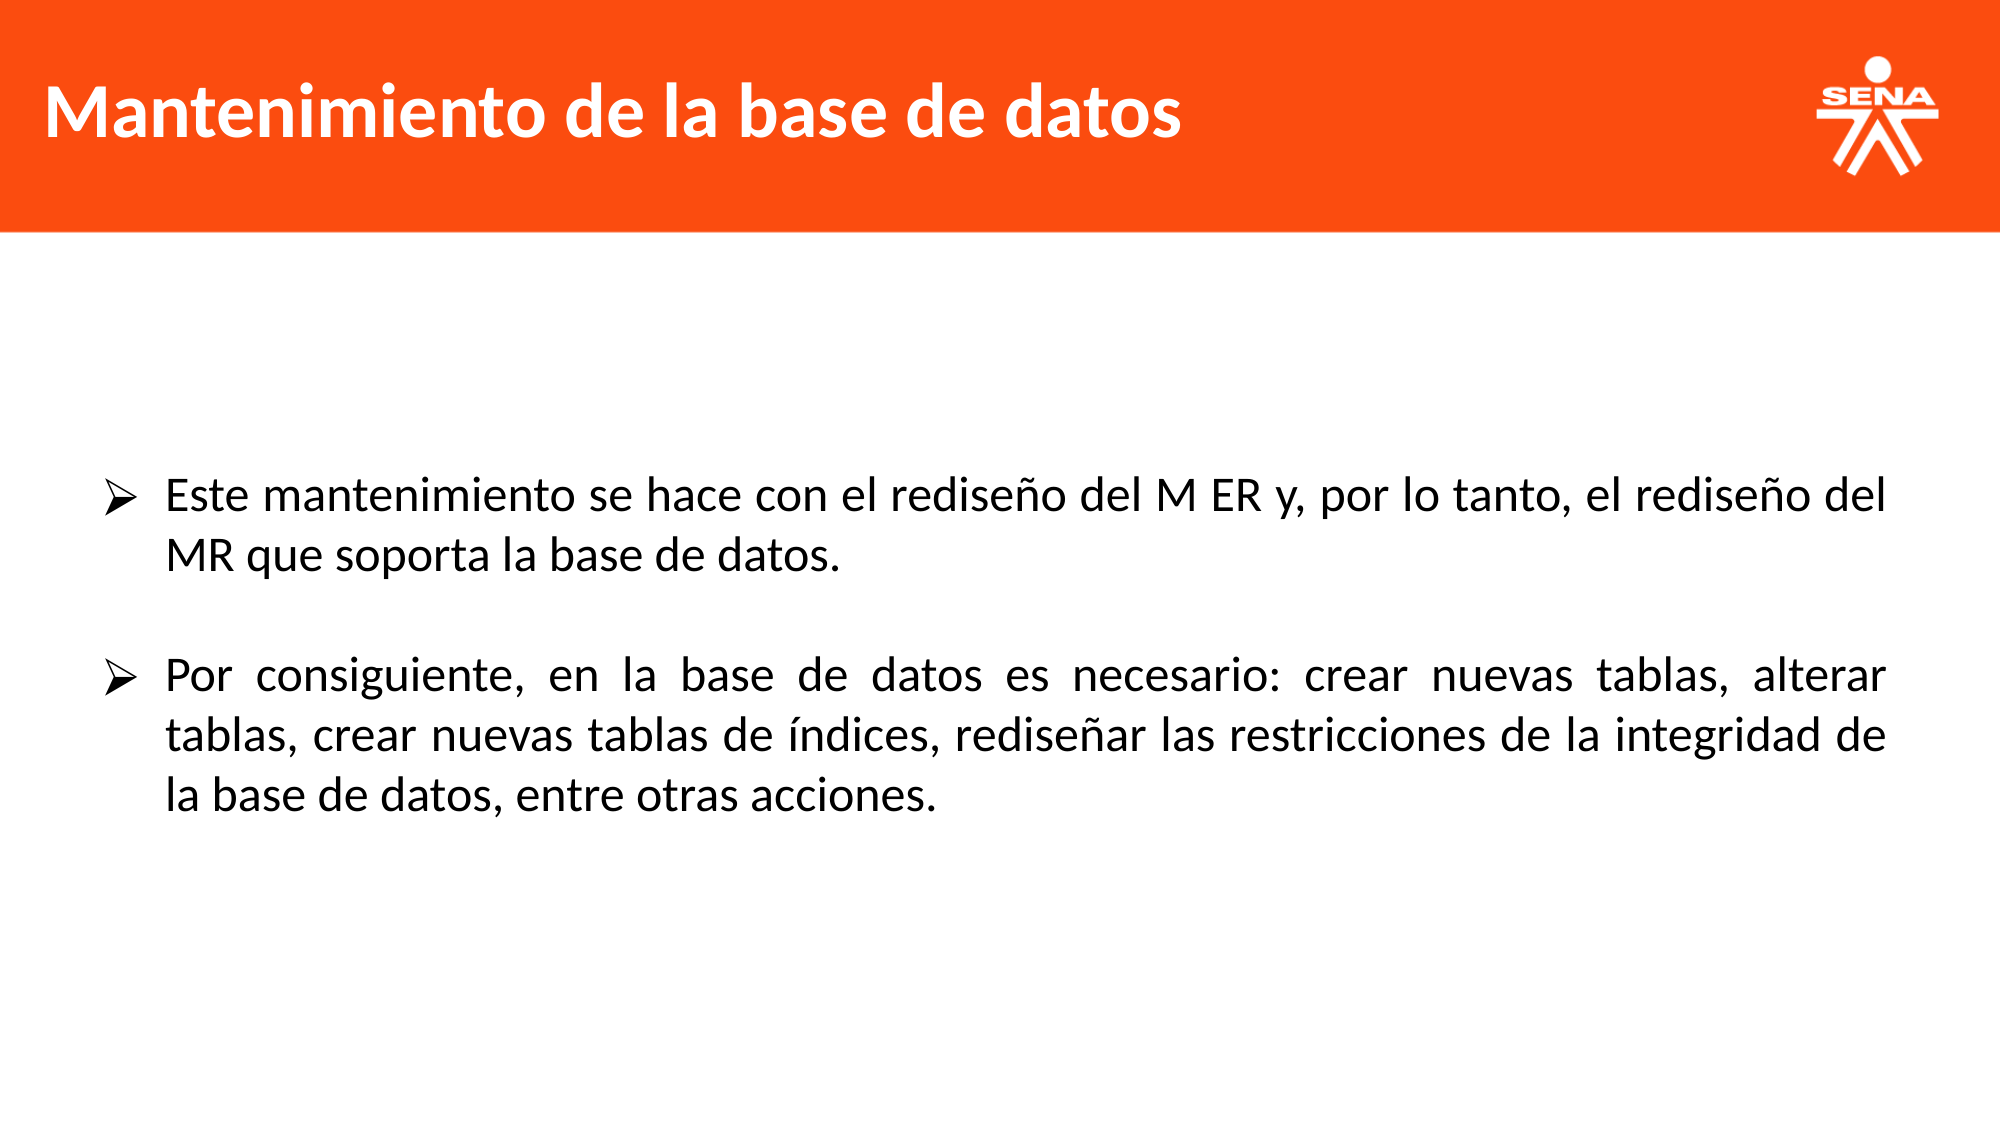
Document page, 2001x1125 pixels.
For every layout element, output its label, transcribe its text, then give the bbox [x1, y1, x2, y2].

picture [0, 0, 2000, 1125]
text_box Este mantenimiento se hace con el rediseño del M ER y, por lo tanto, el rediseño del MR que soporta la base de datos. Por consiguiente, en la base de datos es necesario: crear nuevas tablas, alterar tablas, crear nuevas tablas de índices, rediseñar las restricciones de la integridad de la base de datos, entre otras acciones. [87, 454, 1904, 830]
text_box Mantenimiento de la base de datos [28, 52, 1798, 161]
